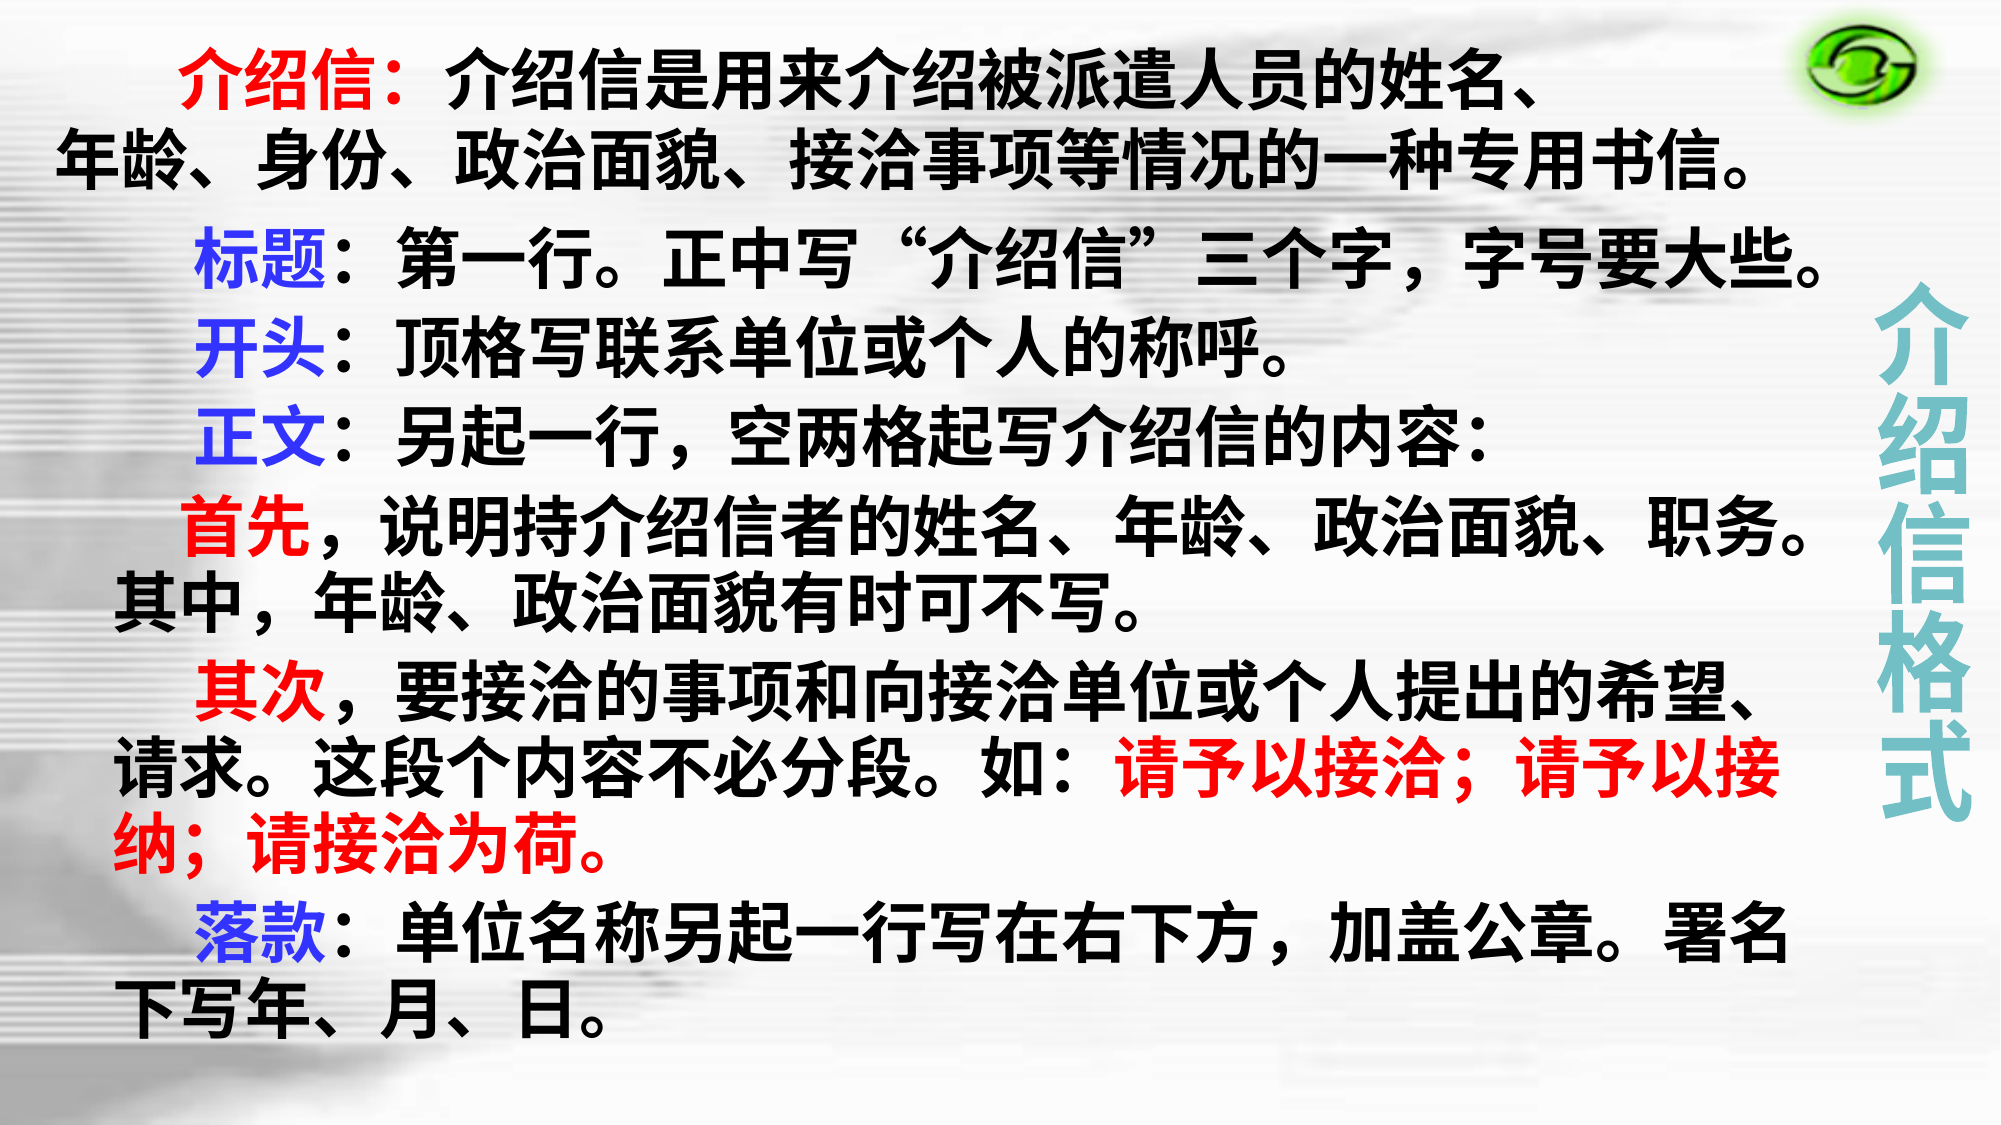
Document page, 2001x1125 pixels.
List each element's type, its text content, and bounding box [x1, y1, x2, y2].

text_box 介绍信：介绍信是用来介绍被派遣人员的姓名、 年龄、身份、政治面貌、接洽事项等情况的一种专用书信。 [39, 30, 1872, 205]
text_box 标题：第一行。正中写“介绍信”三个字，字号要大些。 开头：顶格写联系单位或个人的称呼。 正文：另起一行，空两格起写介绍信的内容： 首先，说明持介绍信者的姓名、年龄、政治面貌、职务。其中，年龄、政治面貌有时可不写。 其次，要接洽的事项和向接洽单位或个人提出的希望、请求。这段个内容不必分段。如：请予以接洽；请予以接纳；请接洽为荷。 落款：单位名称另起一行写在右下方，加盖公章。署名下写年、月、日。 [41, 215, 1859, 793]
picture [0, 0, 2001, 1125]
